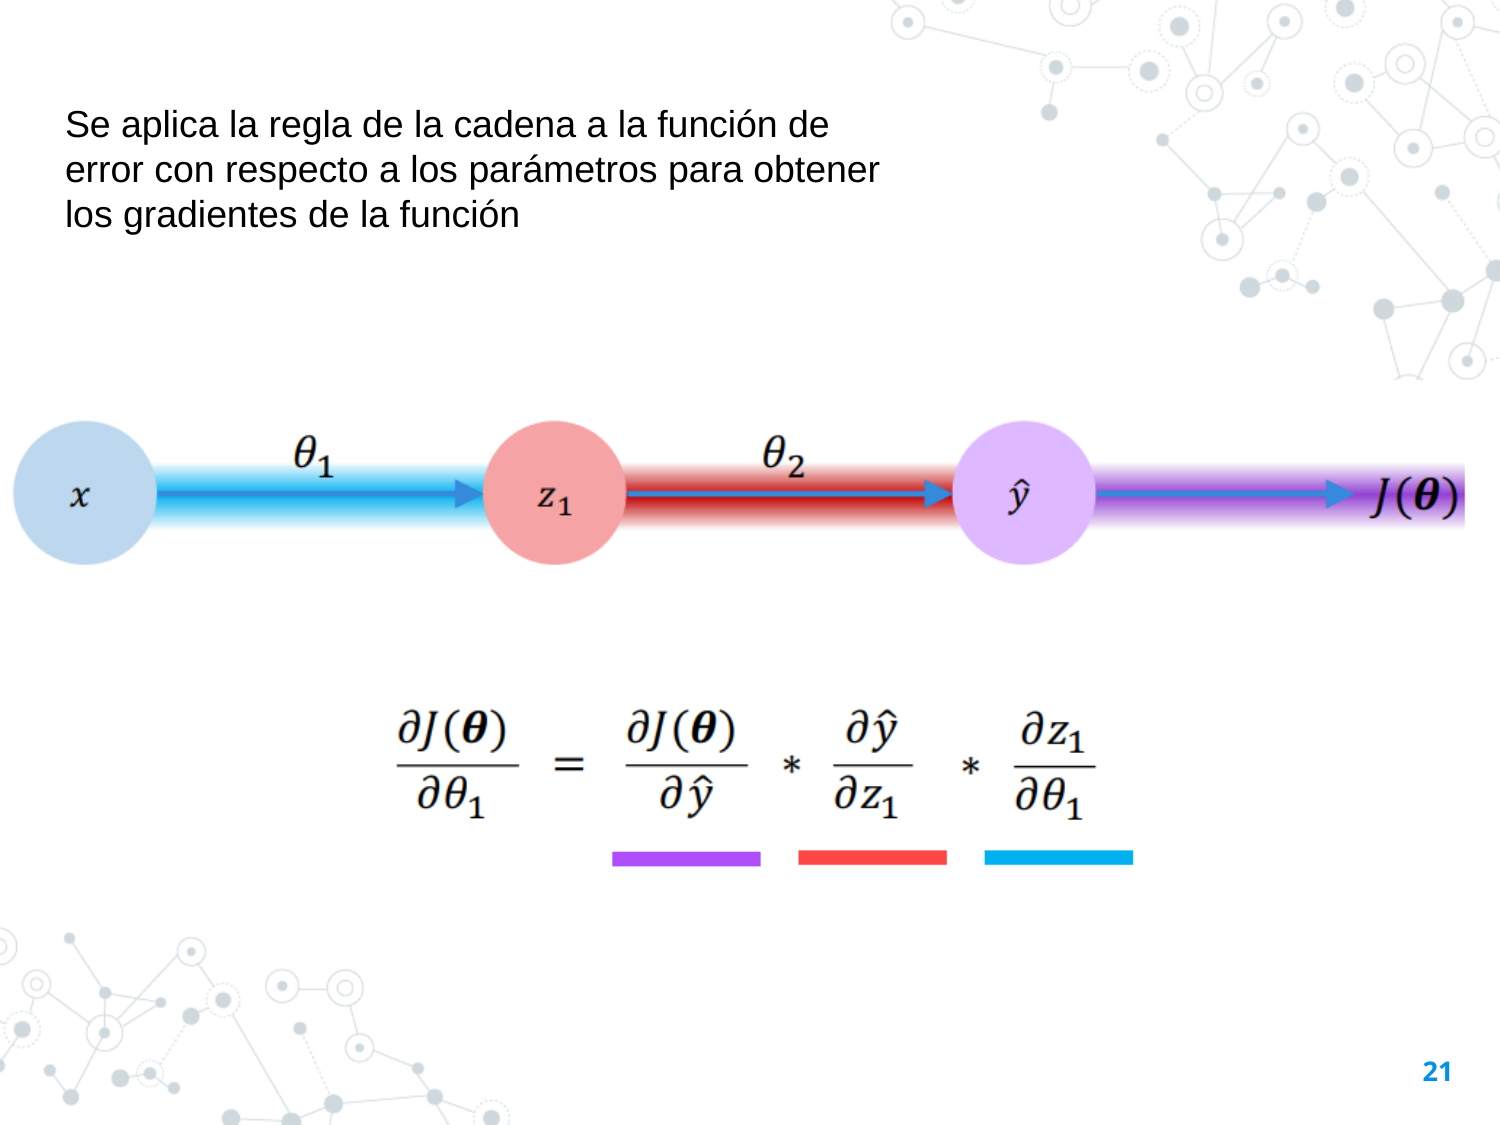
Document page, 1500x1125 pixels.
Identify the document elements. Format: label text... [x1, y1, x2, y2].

slide_number ‹#› [1378, 1038, 1469, 1125]
text_box Se aplica la regla de la cadena a la función de error con respecto a los parámetros para obtener los gradientes de la función [49, 92, 905, 245]
picture [0, 0, 1500, 1125]
